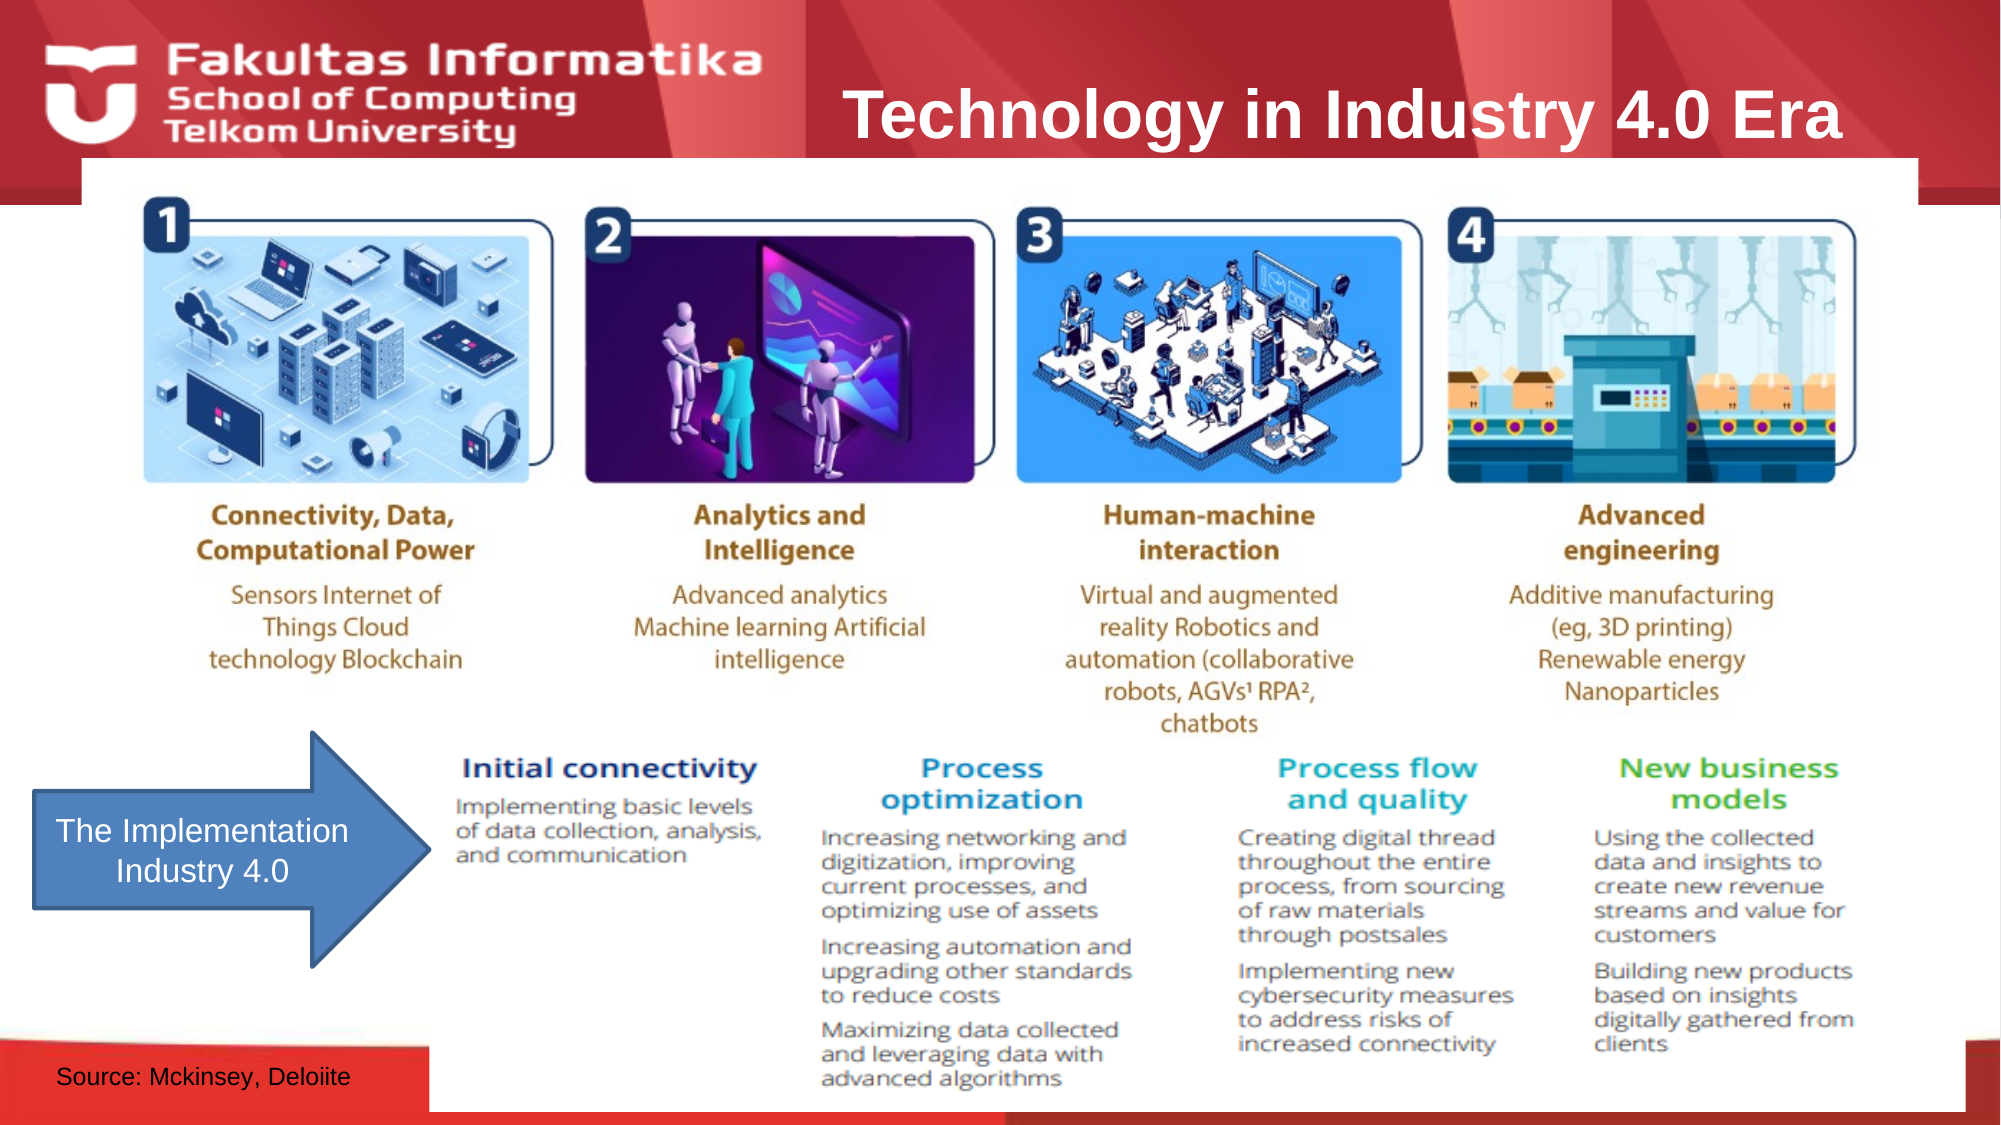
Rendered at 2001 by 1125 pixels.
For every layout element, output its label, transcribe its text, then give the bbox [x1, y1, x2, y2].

picture [0, 0, 2001, 1125]
text_box Source: Mckinsey, Deloiite [41, 1052, 424, 1098]
text_box Technology in Industry 4.0 Era [821, 38, 1883, 155]
text_box The Implementation Industry 4.0 [32, 788, 424, 969]
